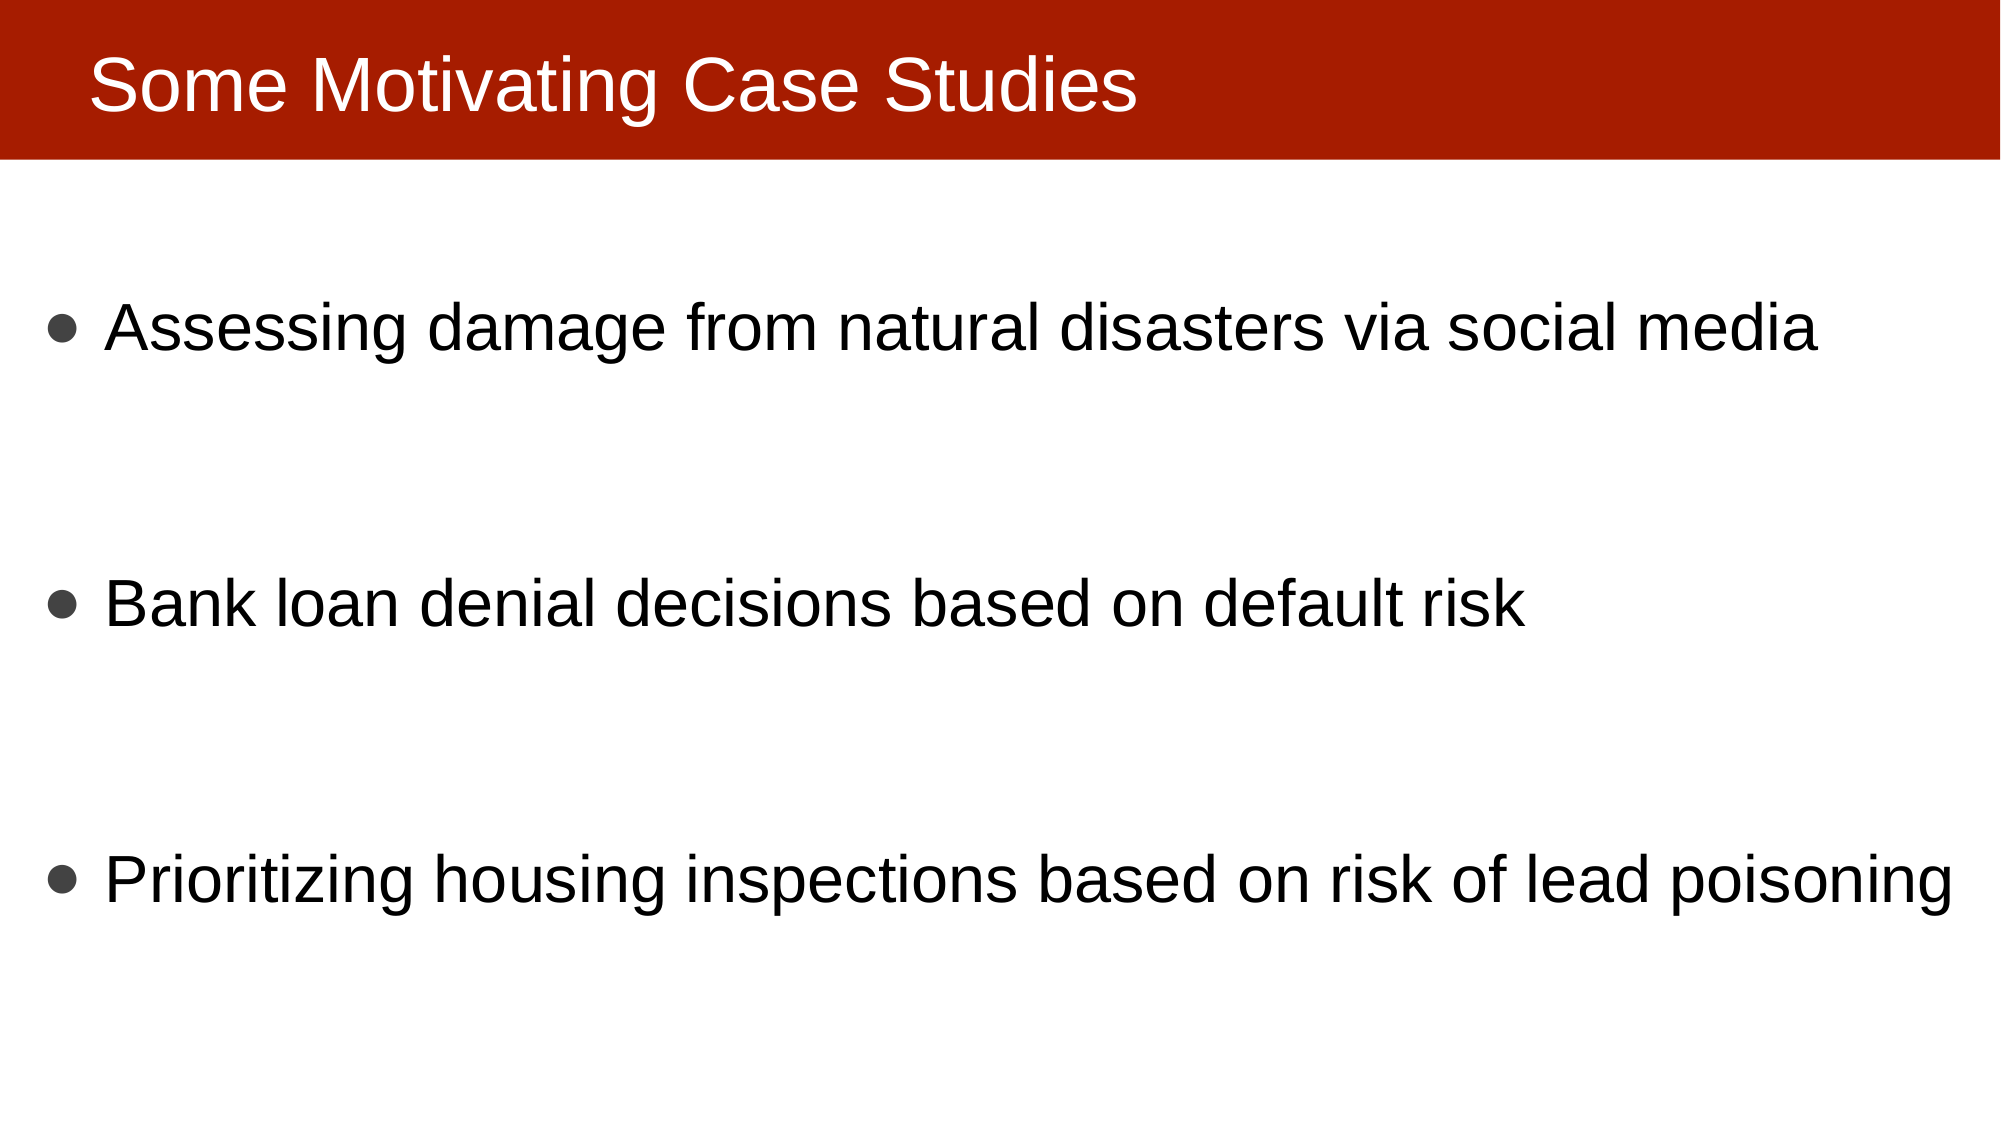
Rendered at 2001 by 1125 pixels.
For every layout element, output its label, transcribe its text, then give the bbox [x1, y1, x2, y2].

title Some Motivating Case Studies [68, 14, 1932, 140]
list Assessing damage from natural disasters via social media Bank loan denial decisions based on default risk Prioritizing housing inspections based on risk of lead poisoning [9, 252, 1992, 1000]
